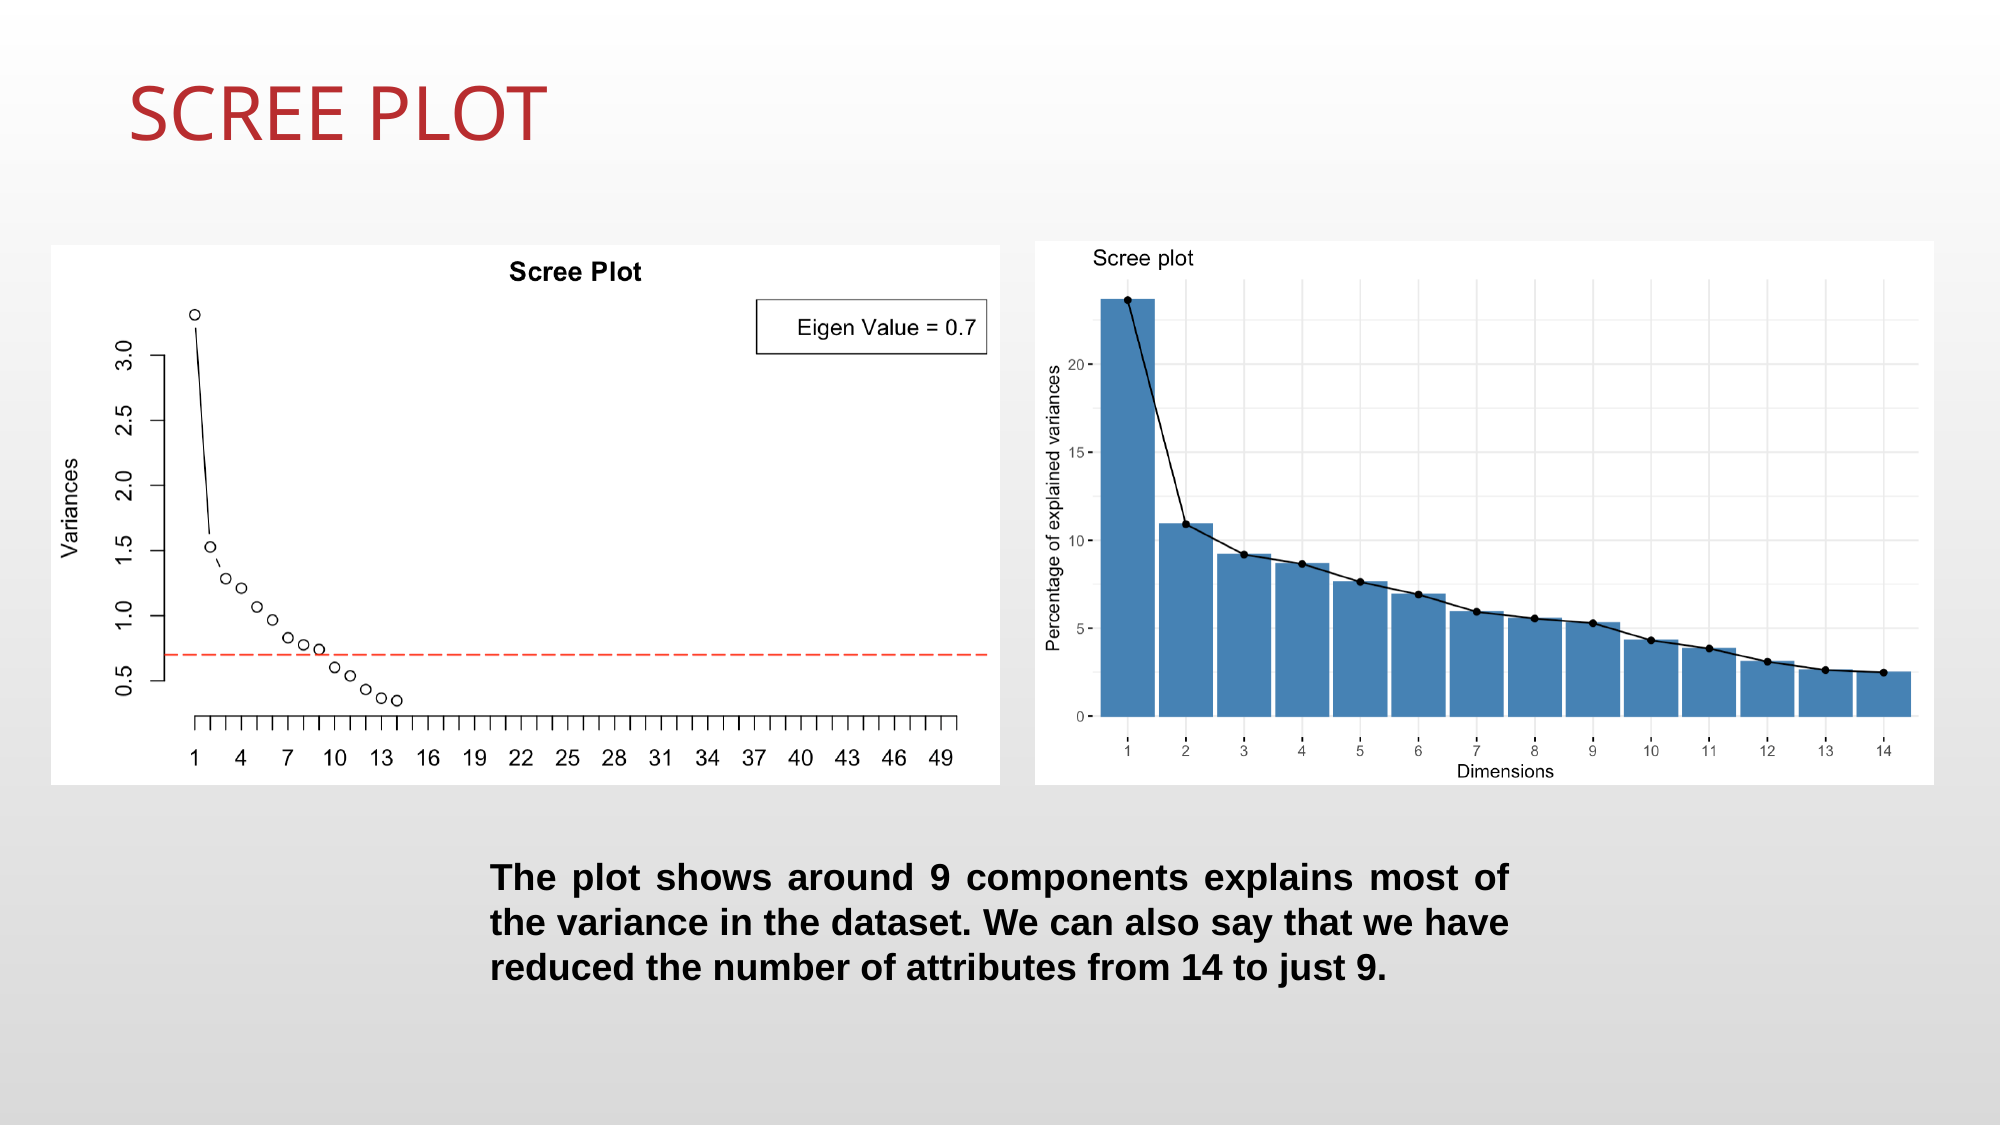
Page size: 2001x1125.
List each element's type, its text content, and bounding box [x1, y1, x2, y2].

picture [51, 245, 1000, 785]
text_box SCREE PLOT [114, 68, 703, 166]
picture [1035, 241, 1934, 785]
text_box The plot shows around 9 components explains most of the variance in the dataset. We can also say that we have reduced the number of attributes from 14 to just 9. [475, 845, 1525, 996]
